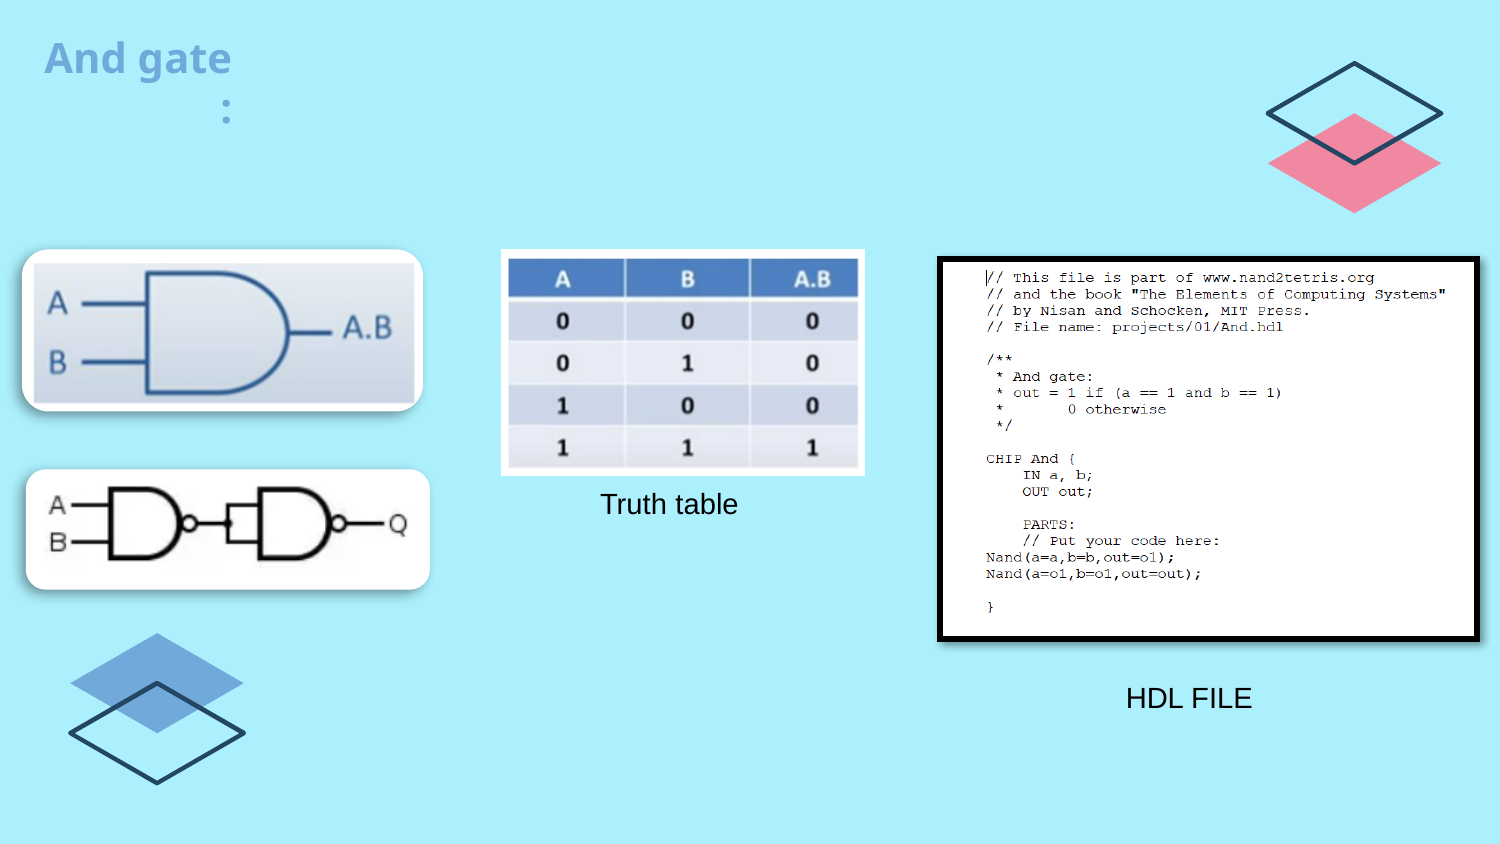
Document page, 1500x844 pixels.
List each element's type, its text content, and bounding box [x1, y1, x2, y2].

title And gate : [21, 17, 248, 94]
picture [25, 468, 431, 590]
text_box HDL FILE [1111, 672, 1283, 723]
text_box Truth table [585, 477, 937, 528]
picture [942, 261, 1475, 636]
picture [21, 249, 424, 412]
picture [501, 249, 865, 476]
